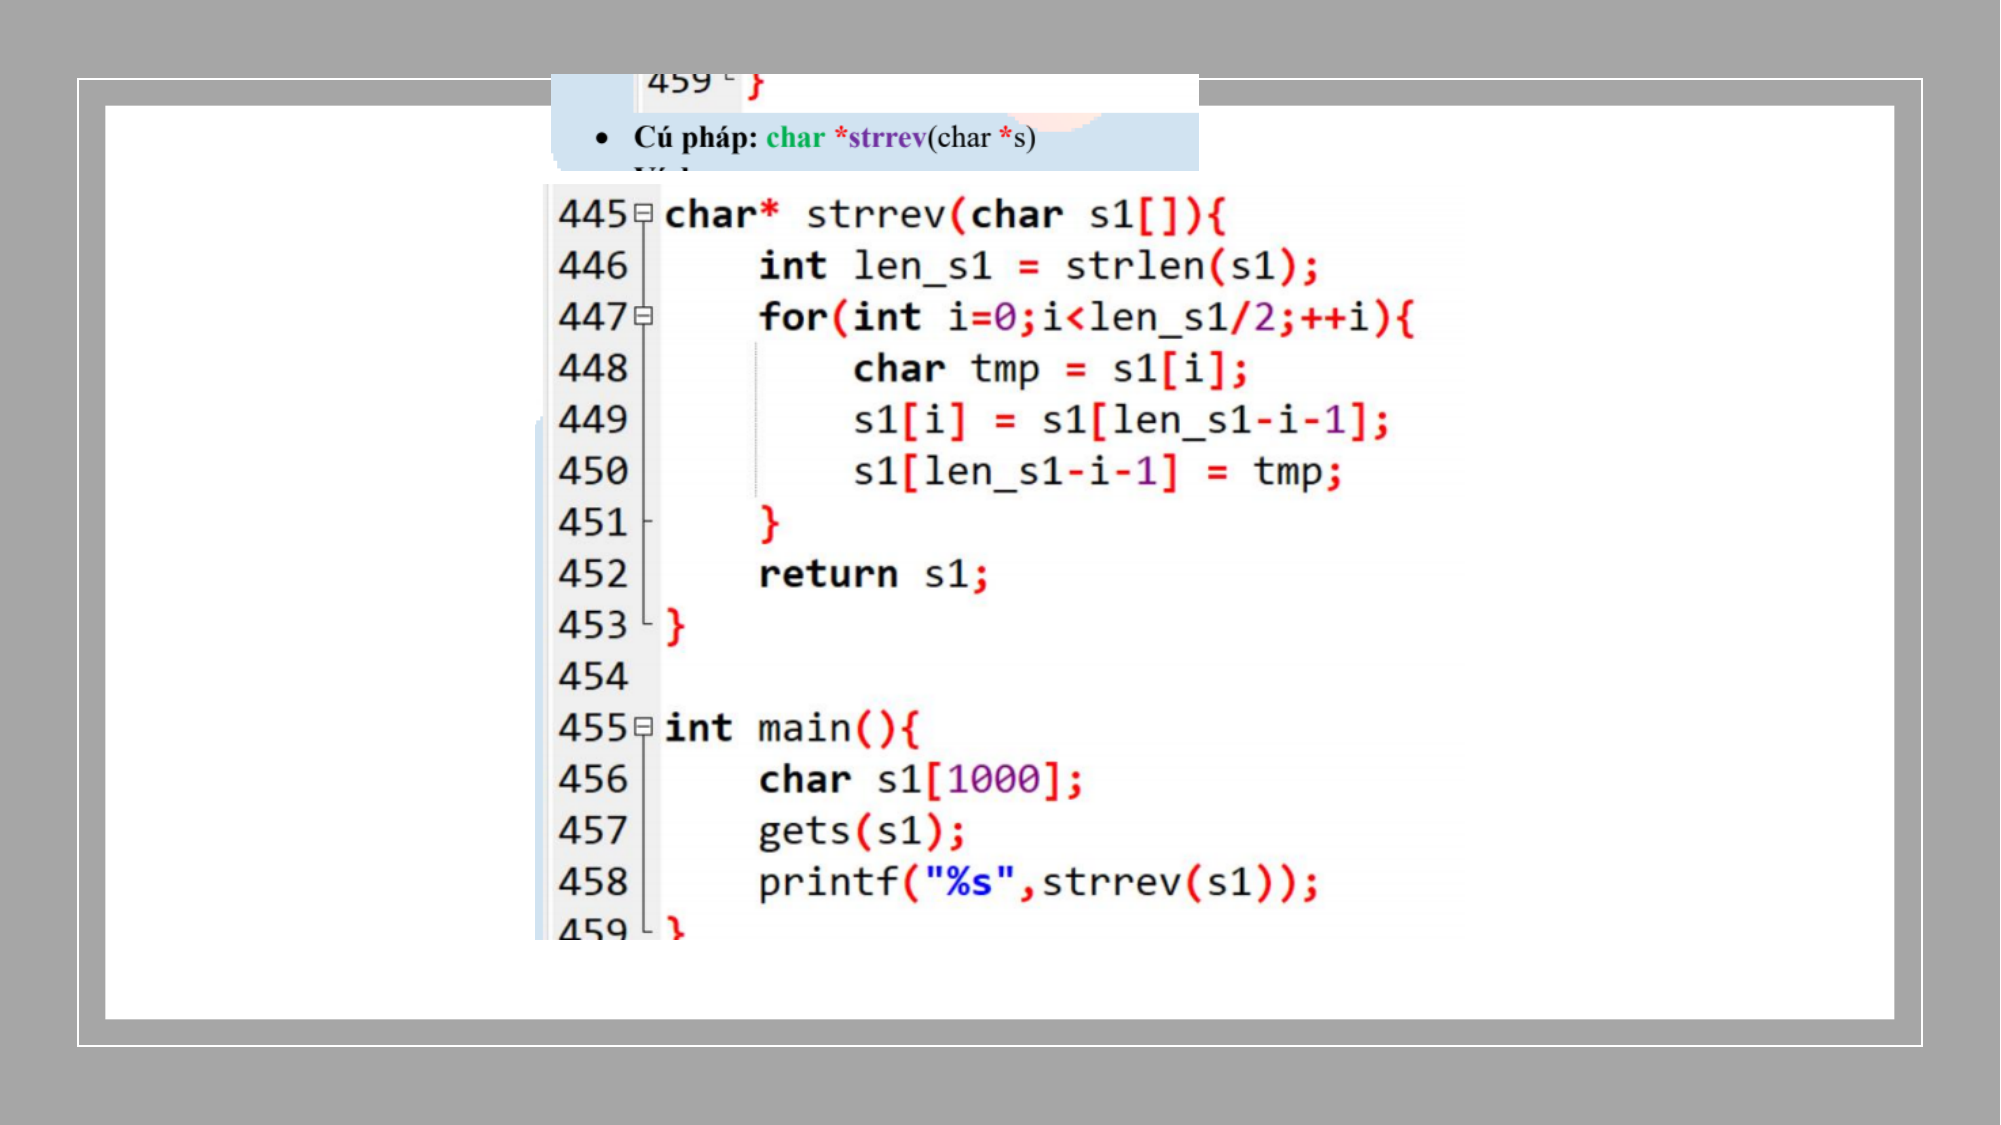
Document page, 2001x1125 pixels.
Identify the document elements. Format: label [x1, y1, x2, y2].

text_box [77, 78, 1923, 1047]
picture [535, 184, 1465, 940]
picture [551, 74, 1199, 171]
text_box [104, 104, 1895, 1020]
text_box [0, 0, 2000, 1125]
